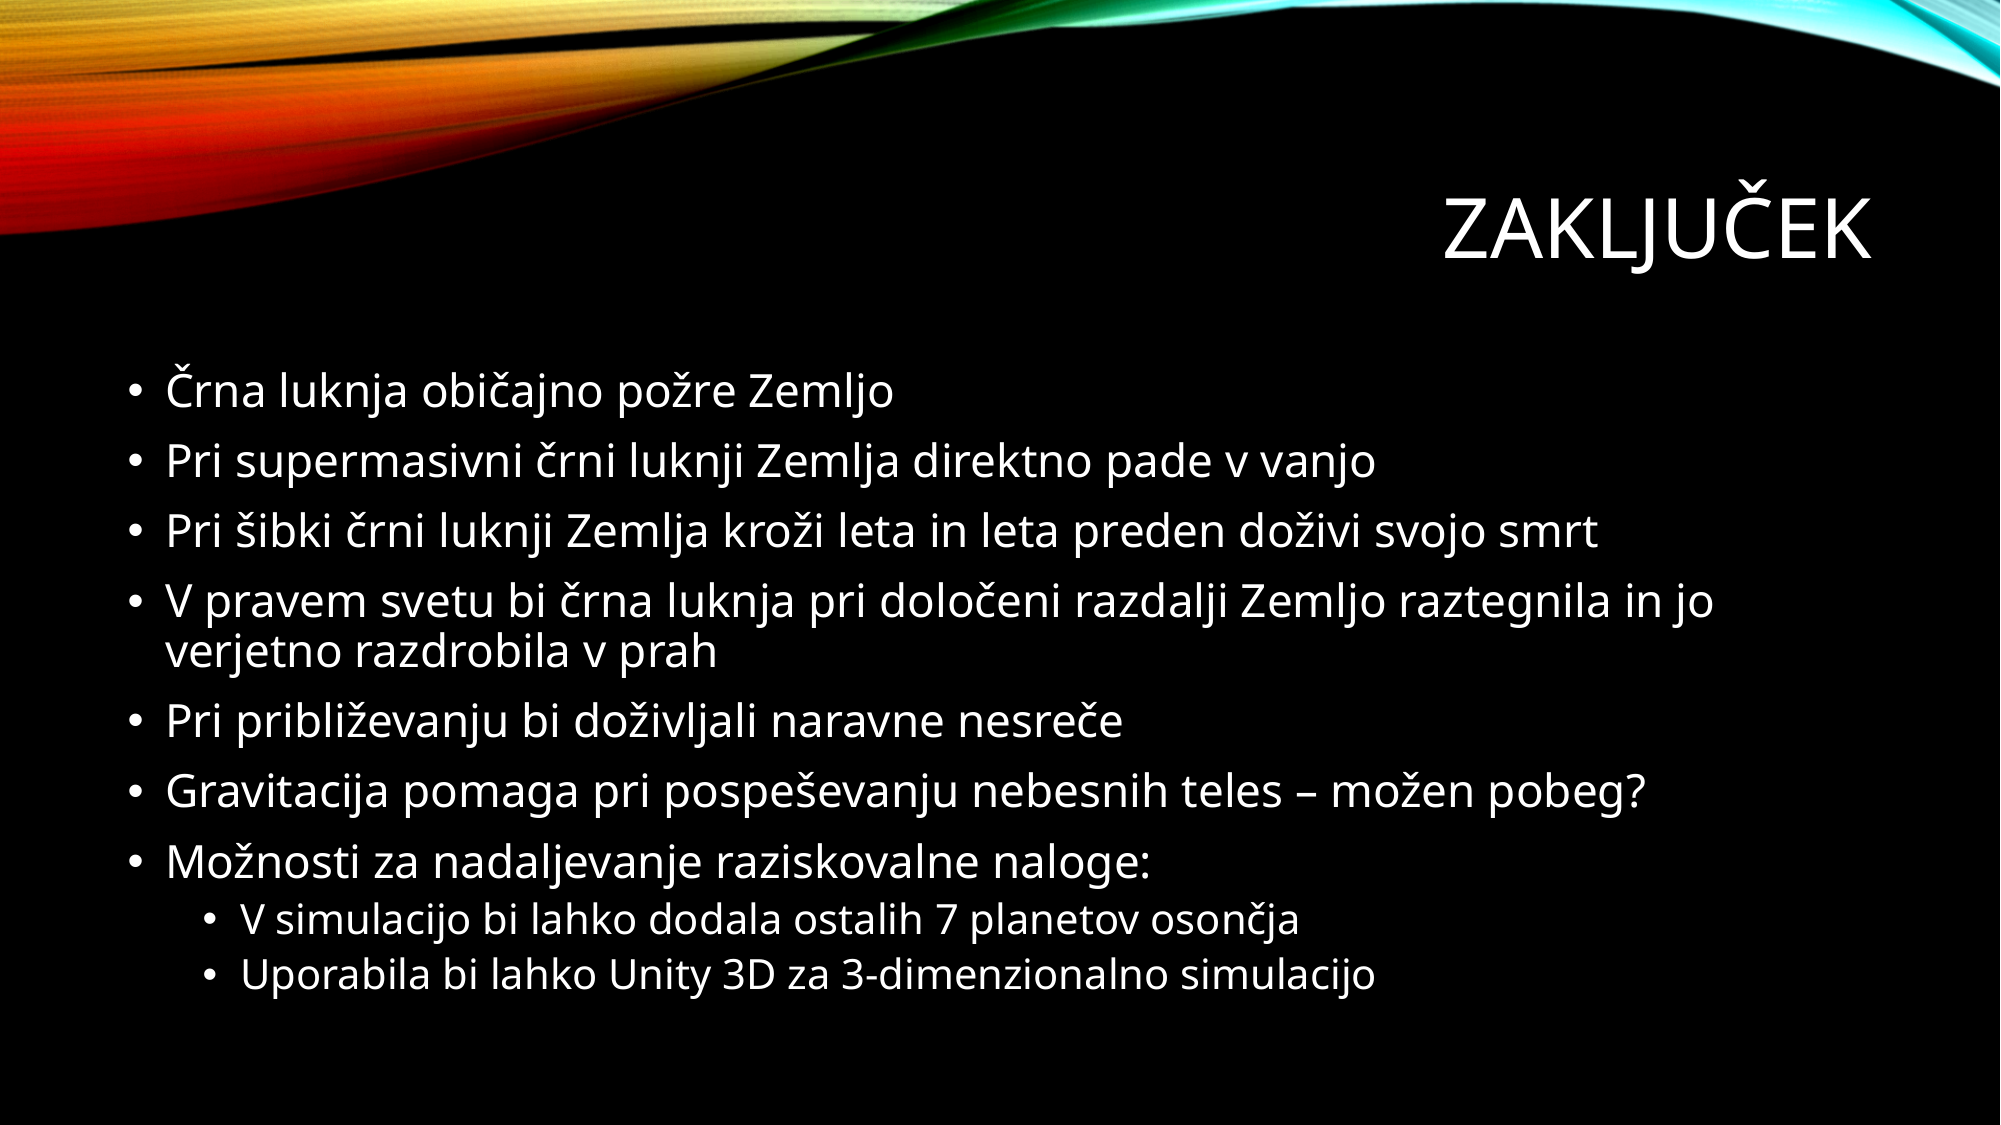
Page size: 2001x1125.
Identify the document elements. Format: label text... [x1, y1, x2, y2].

picture [0, 0, 2000, 237]
list Črna luknja običajno požre Zemljo Pri supermasivni črni luknji Zemlja direktno pade v vanjo Pri šibki črni luknji Zemlja kroži leta in leta preden doživi svojo smrt V pravem svetu bi črna luknja pri določeni razdalji Zemljo raztegnila in jo verjetno razdrobila v prah Pri približevanju bi doživljali naravne nesreče Gravitacija pomaga pri pospeševanju nebesnih teles – možen pobeg? Možnosti za nadaljevanje raziskovalne naloge: V simulacijo bi lahko dodala ostalih 7 planetov osončja Uporabila bi lahko Unity 3D za 3-dimenzionalno simulacijo [112, 360, 1888, 1021]
title ZAKLJUČEK [474, 125, 1888, 338]
